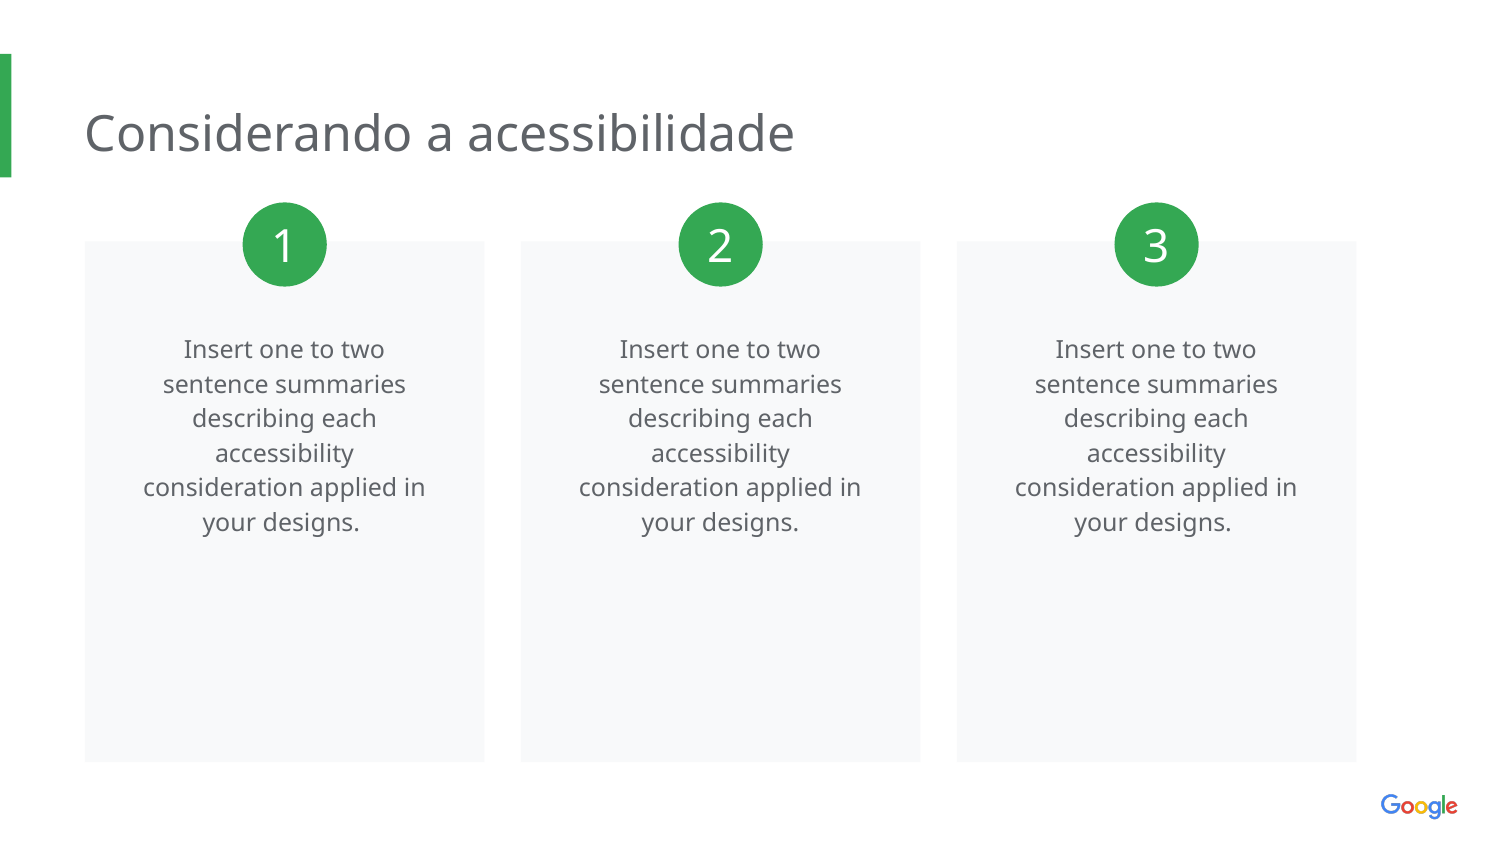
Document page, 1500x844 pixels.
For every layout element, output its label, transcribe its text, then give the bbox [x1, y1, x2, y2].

text_box Insert one to two sentence summaries describing each accessibility consideration applied in your designs. [552, 314, 889, 552]
text_box [520, 241, 921, 763]
text_box 3 [1114, 202, 1199, 287]
text_box Insert one to two sentence summaries describing each accessibility consideration applied in your designs. [116, 314, 453, 552]
picture [1381, 794, 1458, 820]
text_box 1 [242, 202, 327, 287]
text_box 2 [678, 202, 763, 287]
text_box [84, 241, 485, 763]
text_box Insert one to two sentence summaries describing each accessibility consideration applied in your designs. [988, 314, 1325, 552]
text_box Considerando a acessibilidade [84, 85, 1234, 176]
text_box [956, 241, 1357, 763]
